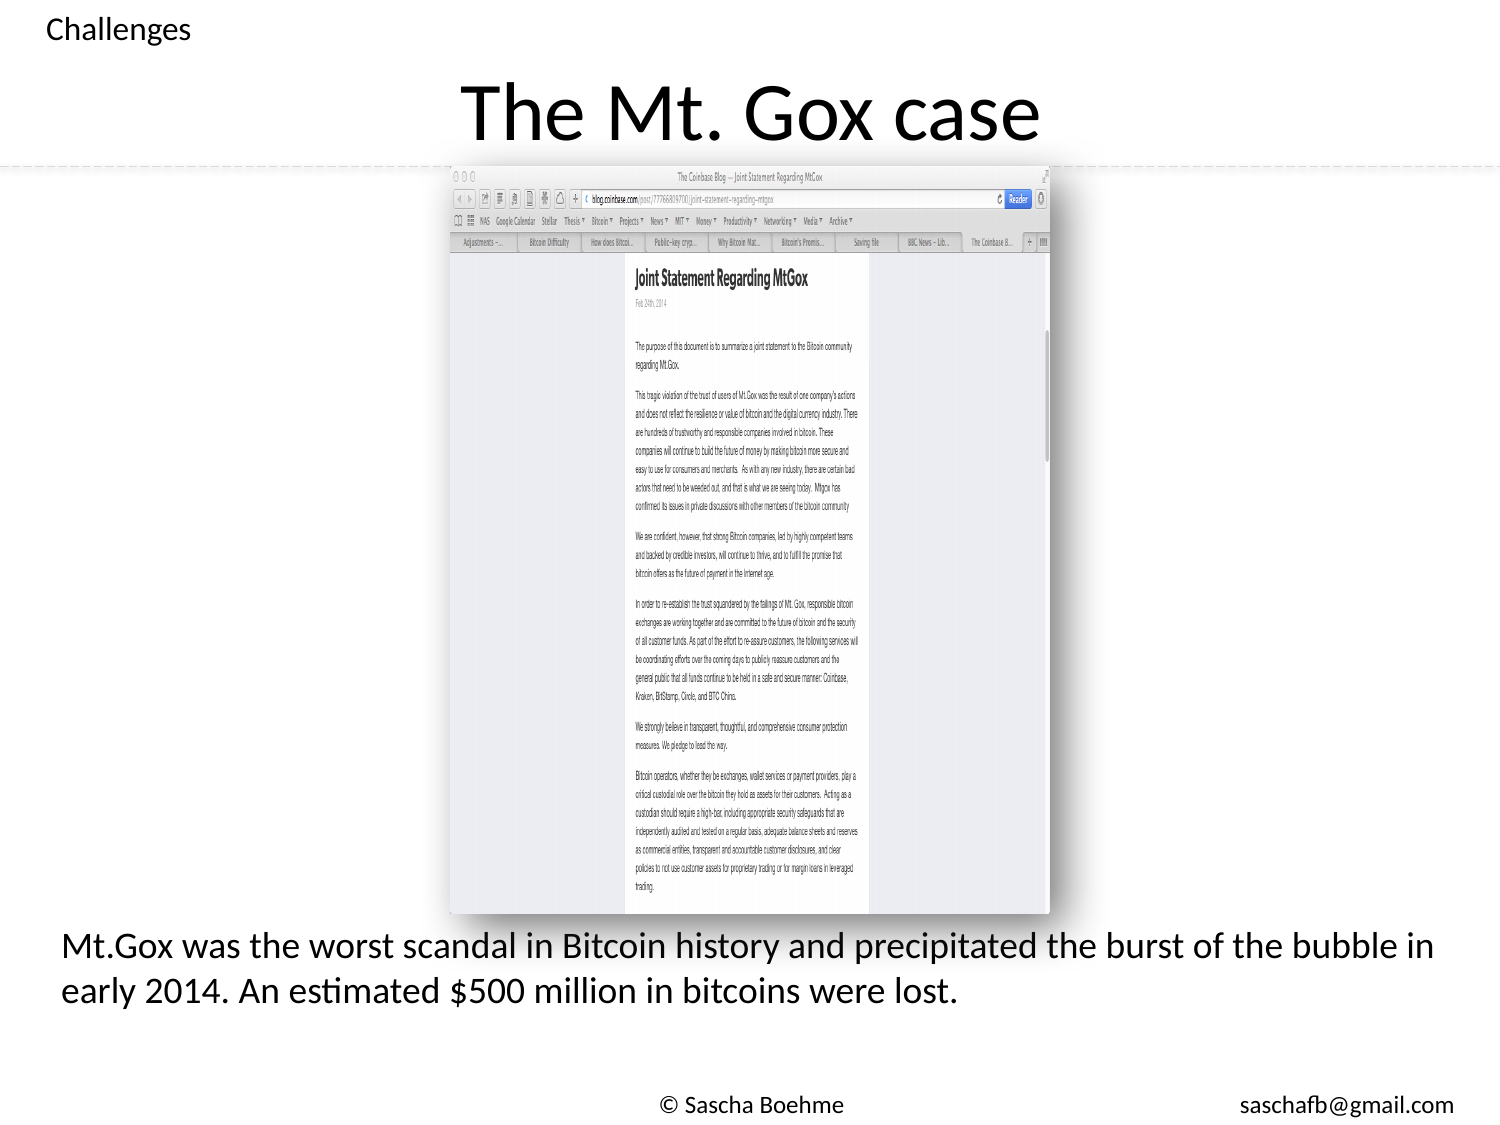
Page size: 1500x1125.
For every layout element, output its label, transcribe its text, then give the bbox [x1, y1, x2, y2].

picture [450, 165, 1050, 914]
text_box Mt.Gox was the worst scandal in Bitcoin history and precipitated the burst of the bubble in early 2014. An estimated $500 million in bitcoins were lost. [46, 913, 1457, 1018]
title The Mt. Gox case [46, 55, 1457, 167]
list Challenges [46, 0, 194, 56]
